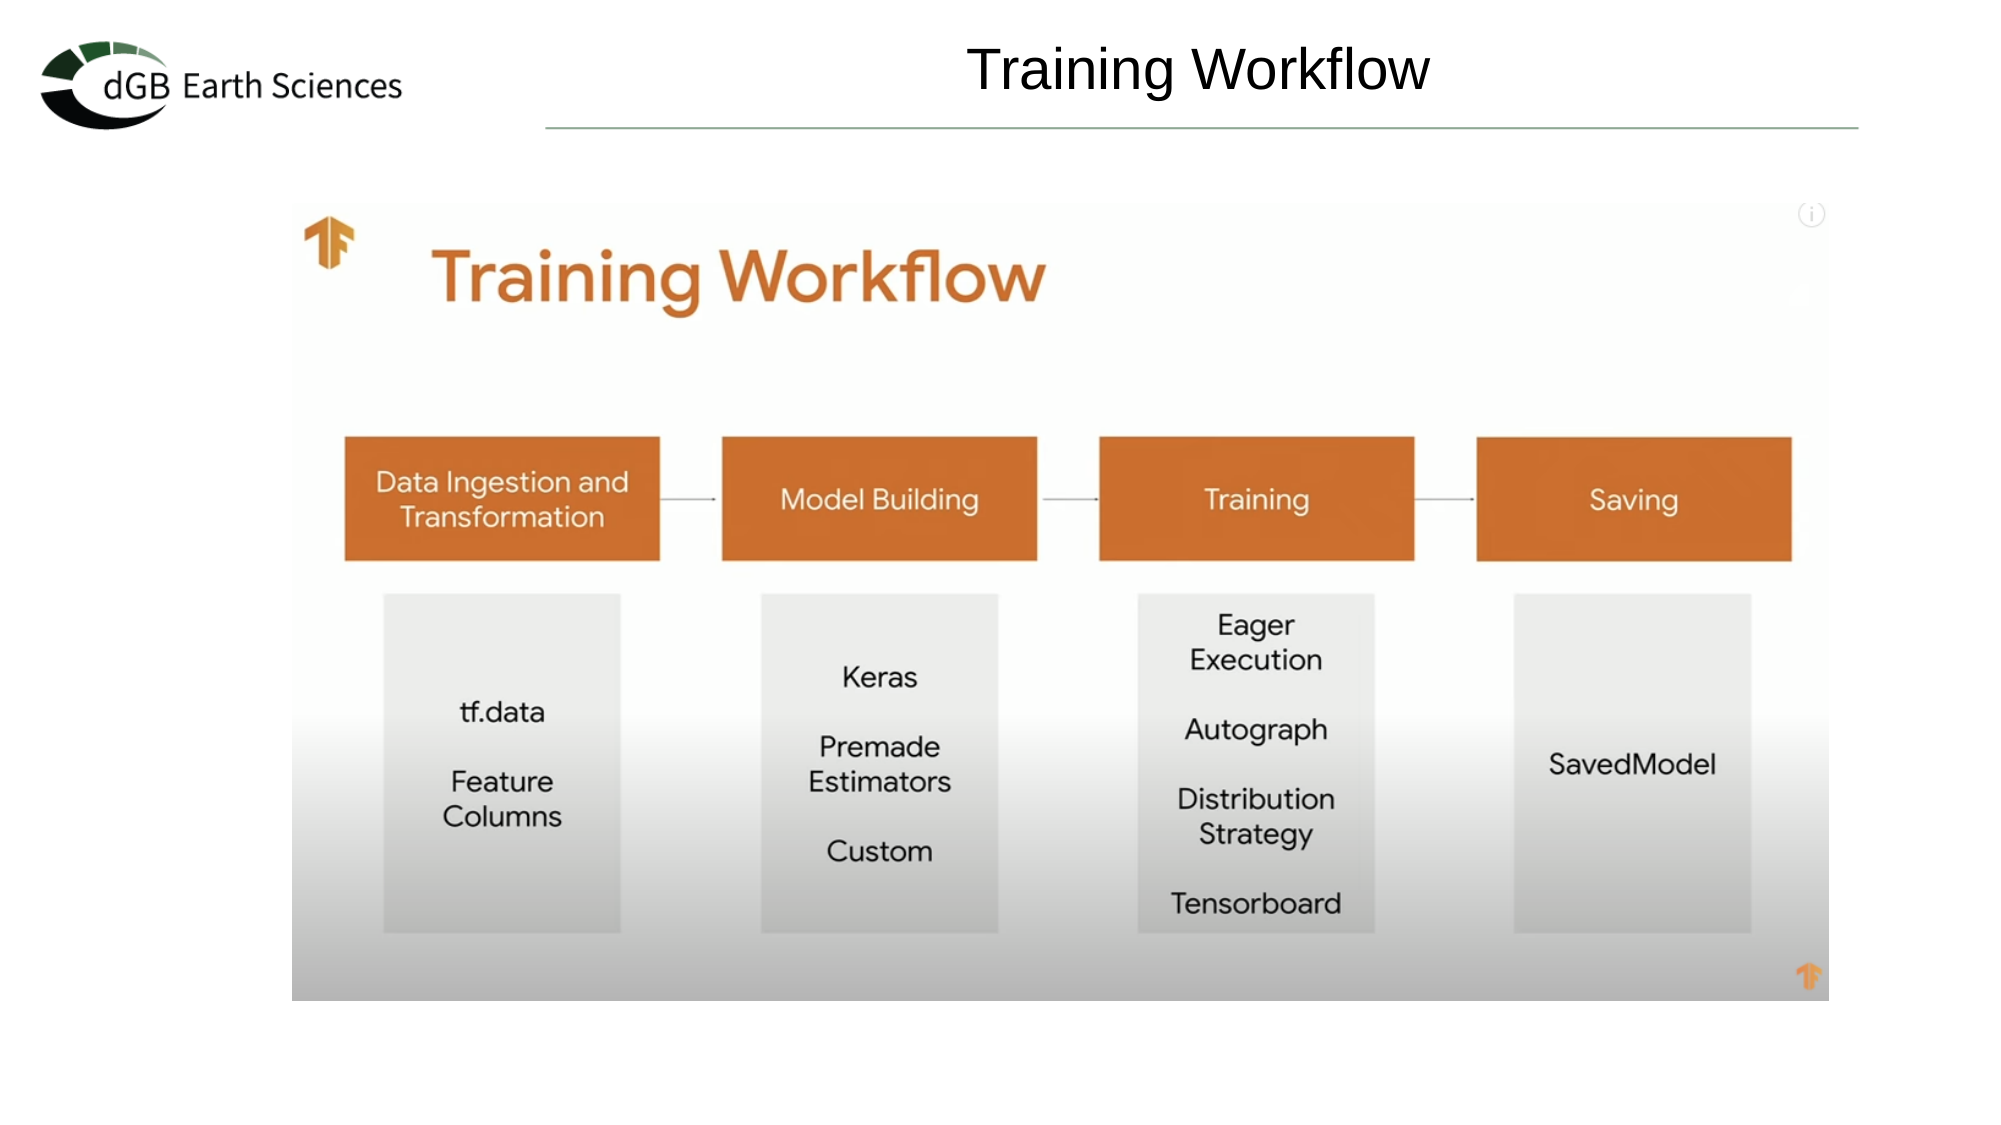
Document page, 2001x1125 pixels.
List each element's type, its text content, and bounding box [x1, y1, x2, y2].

picture [0, 0, 2001, 1125]
title Training Workflow [534, 0, 1864, 180]
